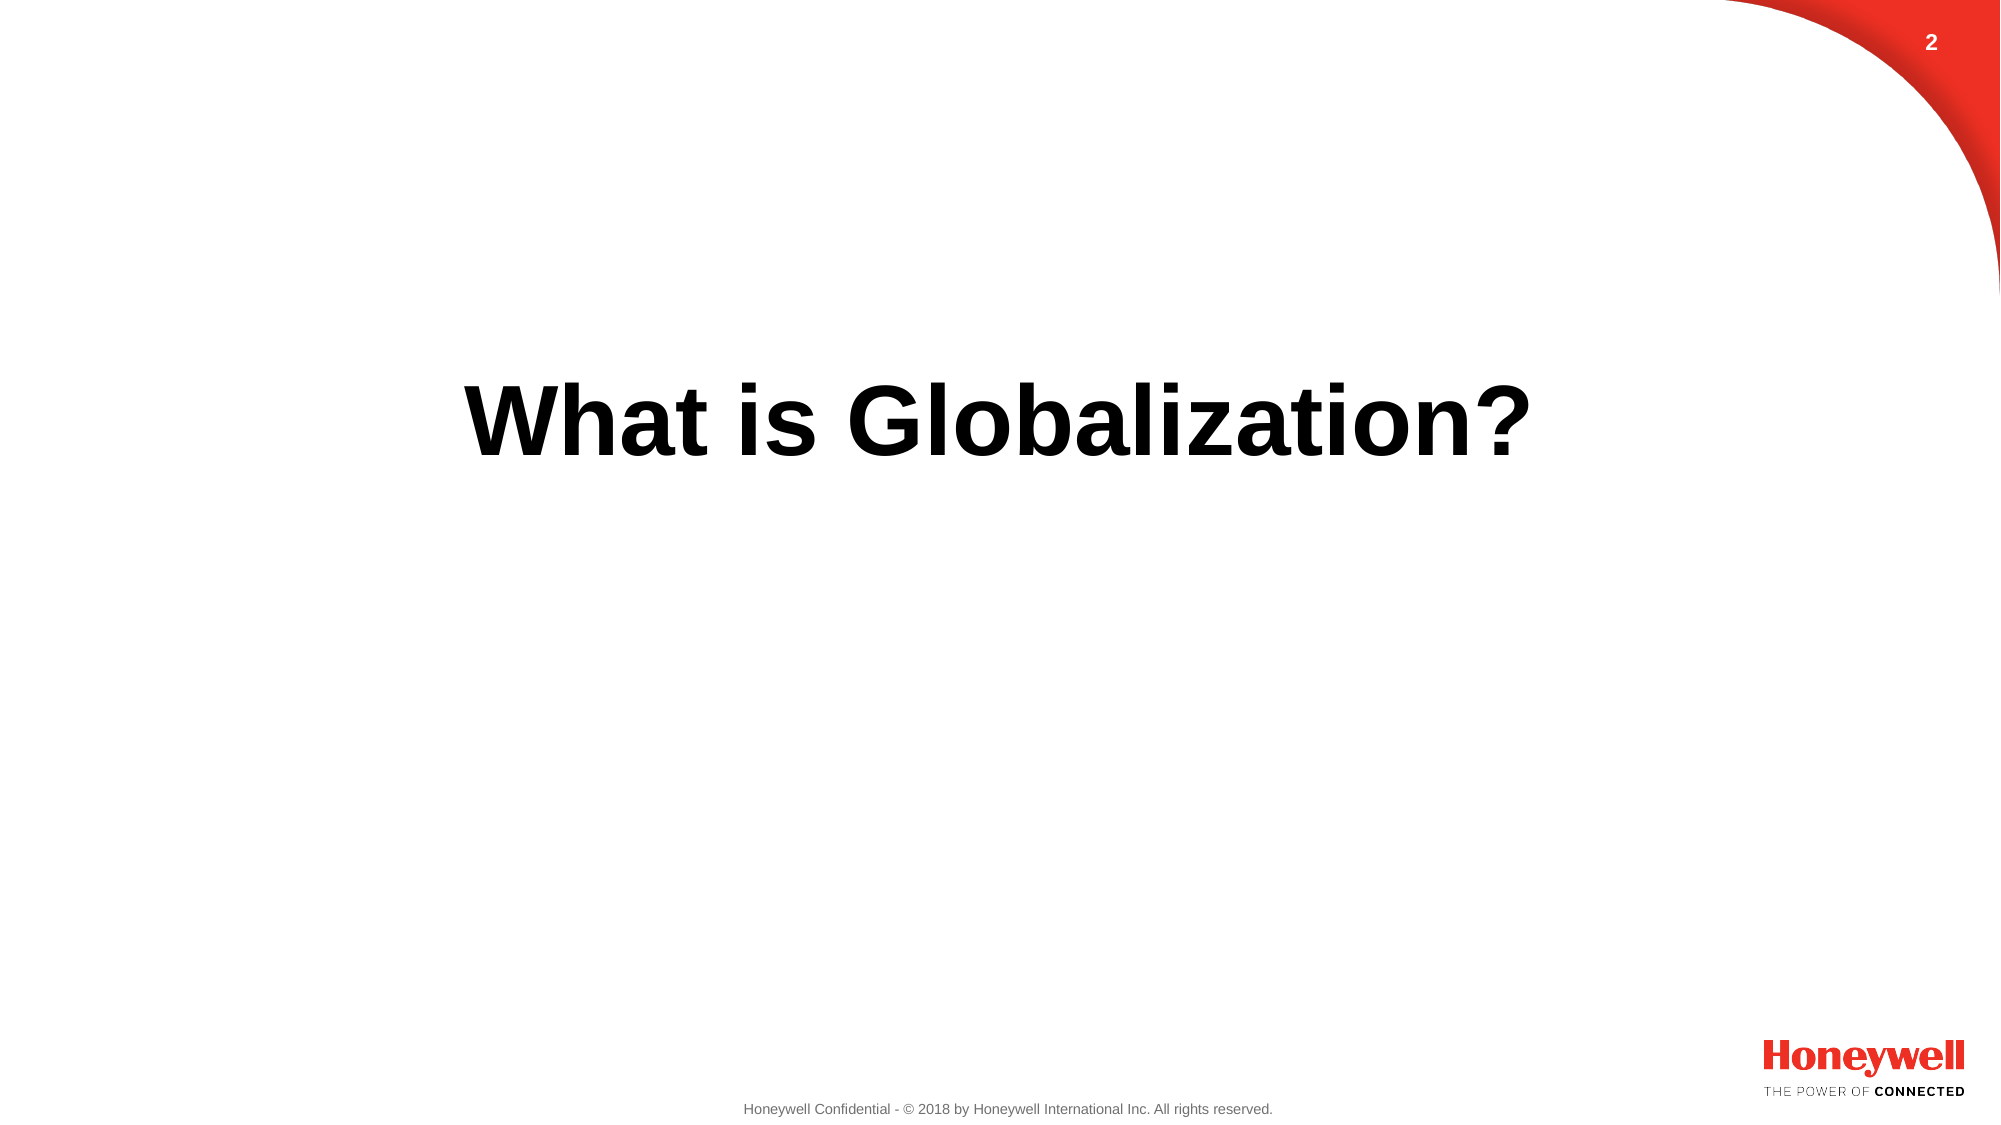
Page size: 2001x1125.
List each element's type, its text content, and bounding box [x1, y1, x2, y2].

picture [1764, 1040, 1964, 1096]
picture [1703, 0, 2000, 297]
slide_number 1 [1910, 0, 2000, 83]
title What is Globalization? [0, 347, 2000, 499]
